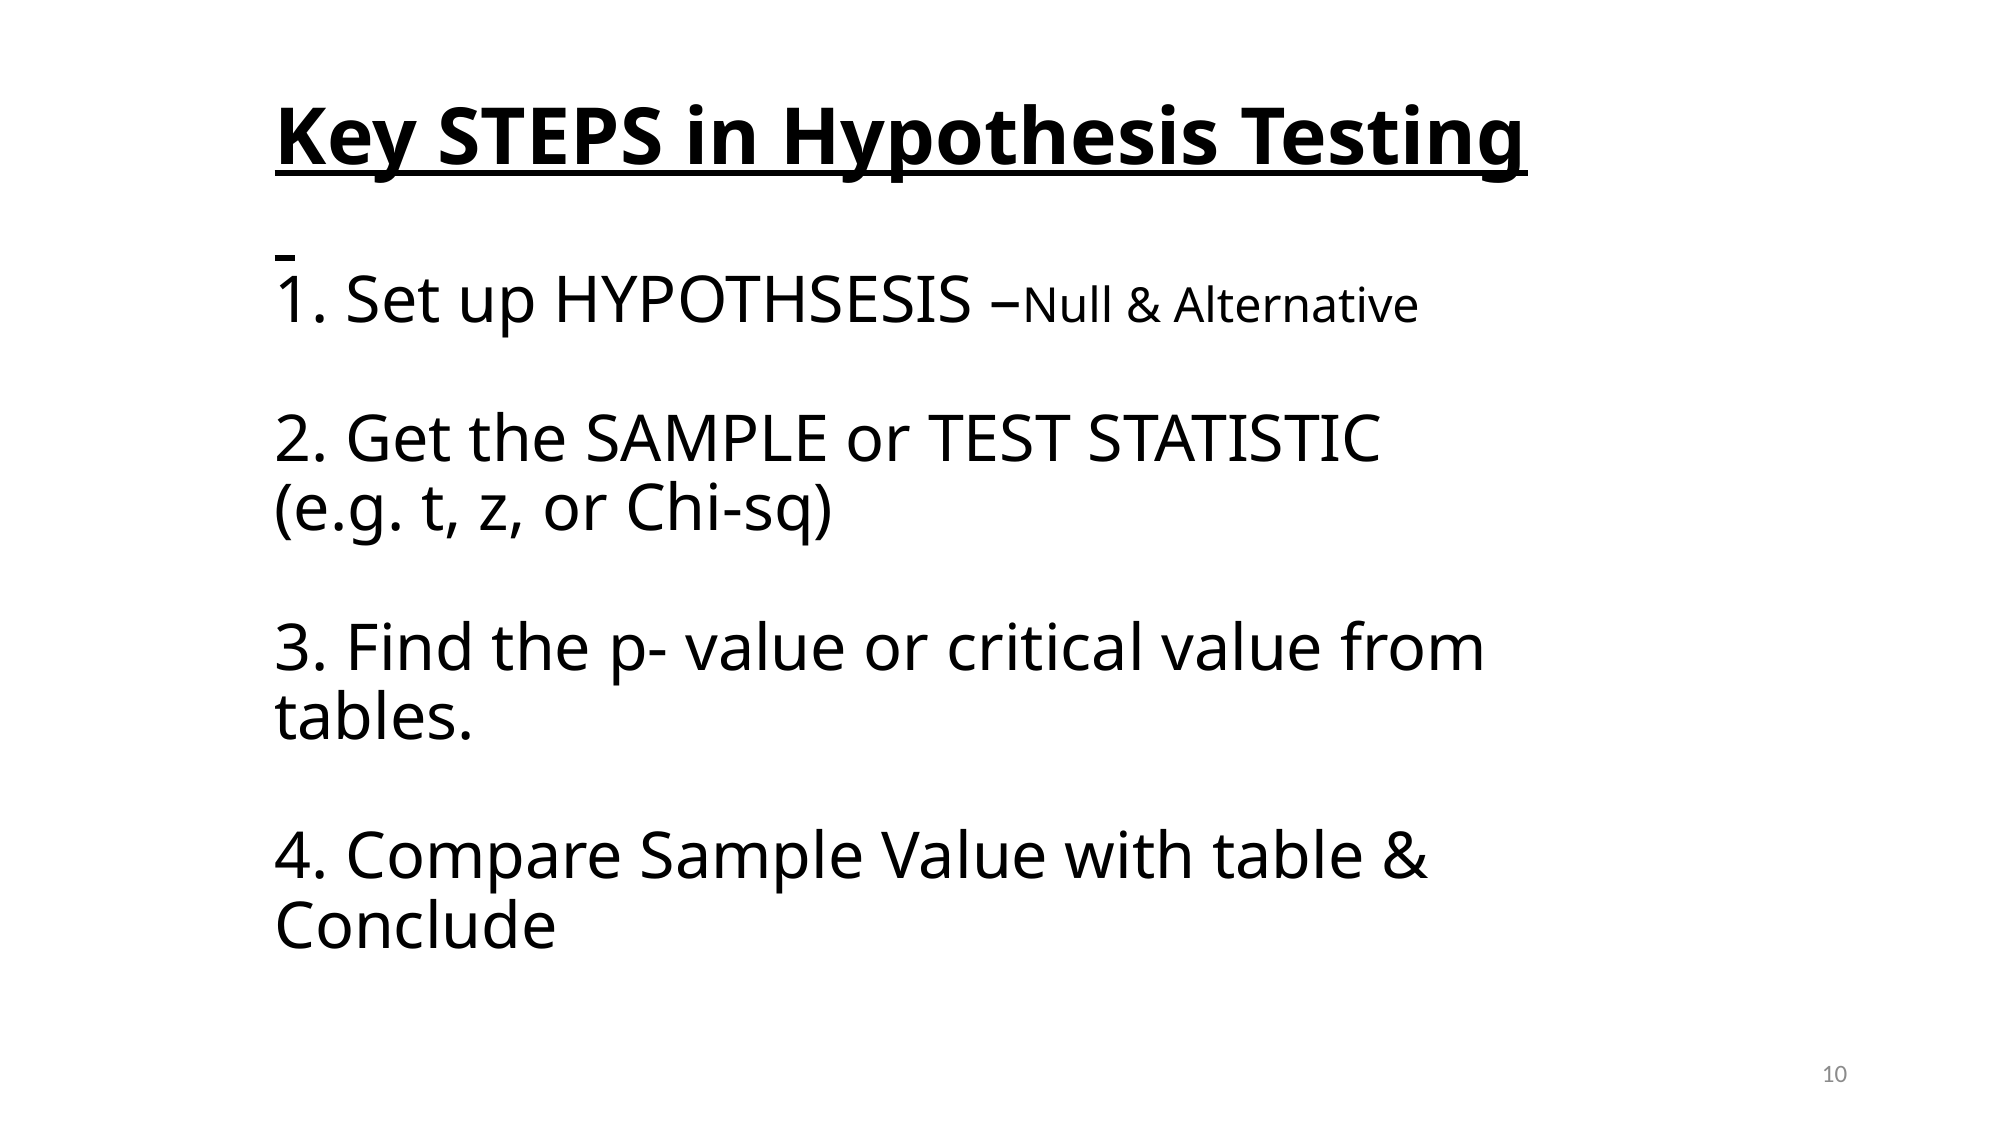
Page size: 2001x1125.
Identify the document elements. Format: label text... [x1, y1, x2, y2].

title Key STEPS in Hypothesis Testing 1. Set up HYPOTHSESIS –Null & Alternative 2. Get the SAMPLE or TEST STATISTIC (e.g. t, z, or Chi-sq) 3. Find the p- value or critical value from tables. 4. Compare Sample Value with table & Conclude [259, 77, 1638, 1059]
slide_number 10 [1412, 1042, 1863, 1103]
